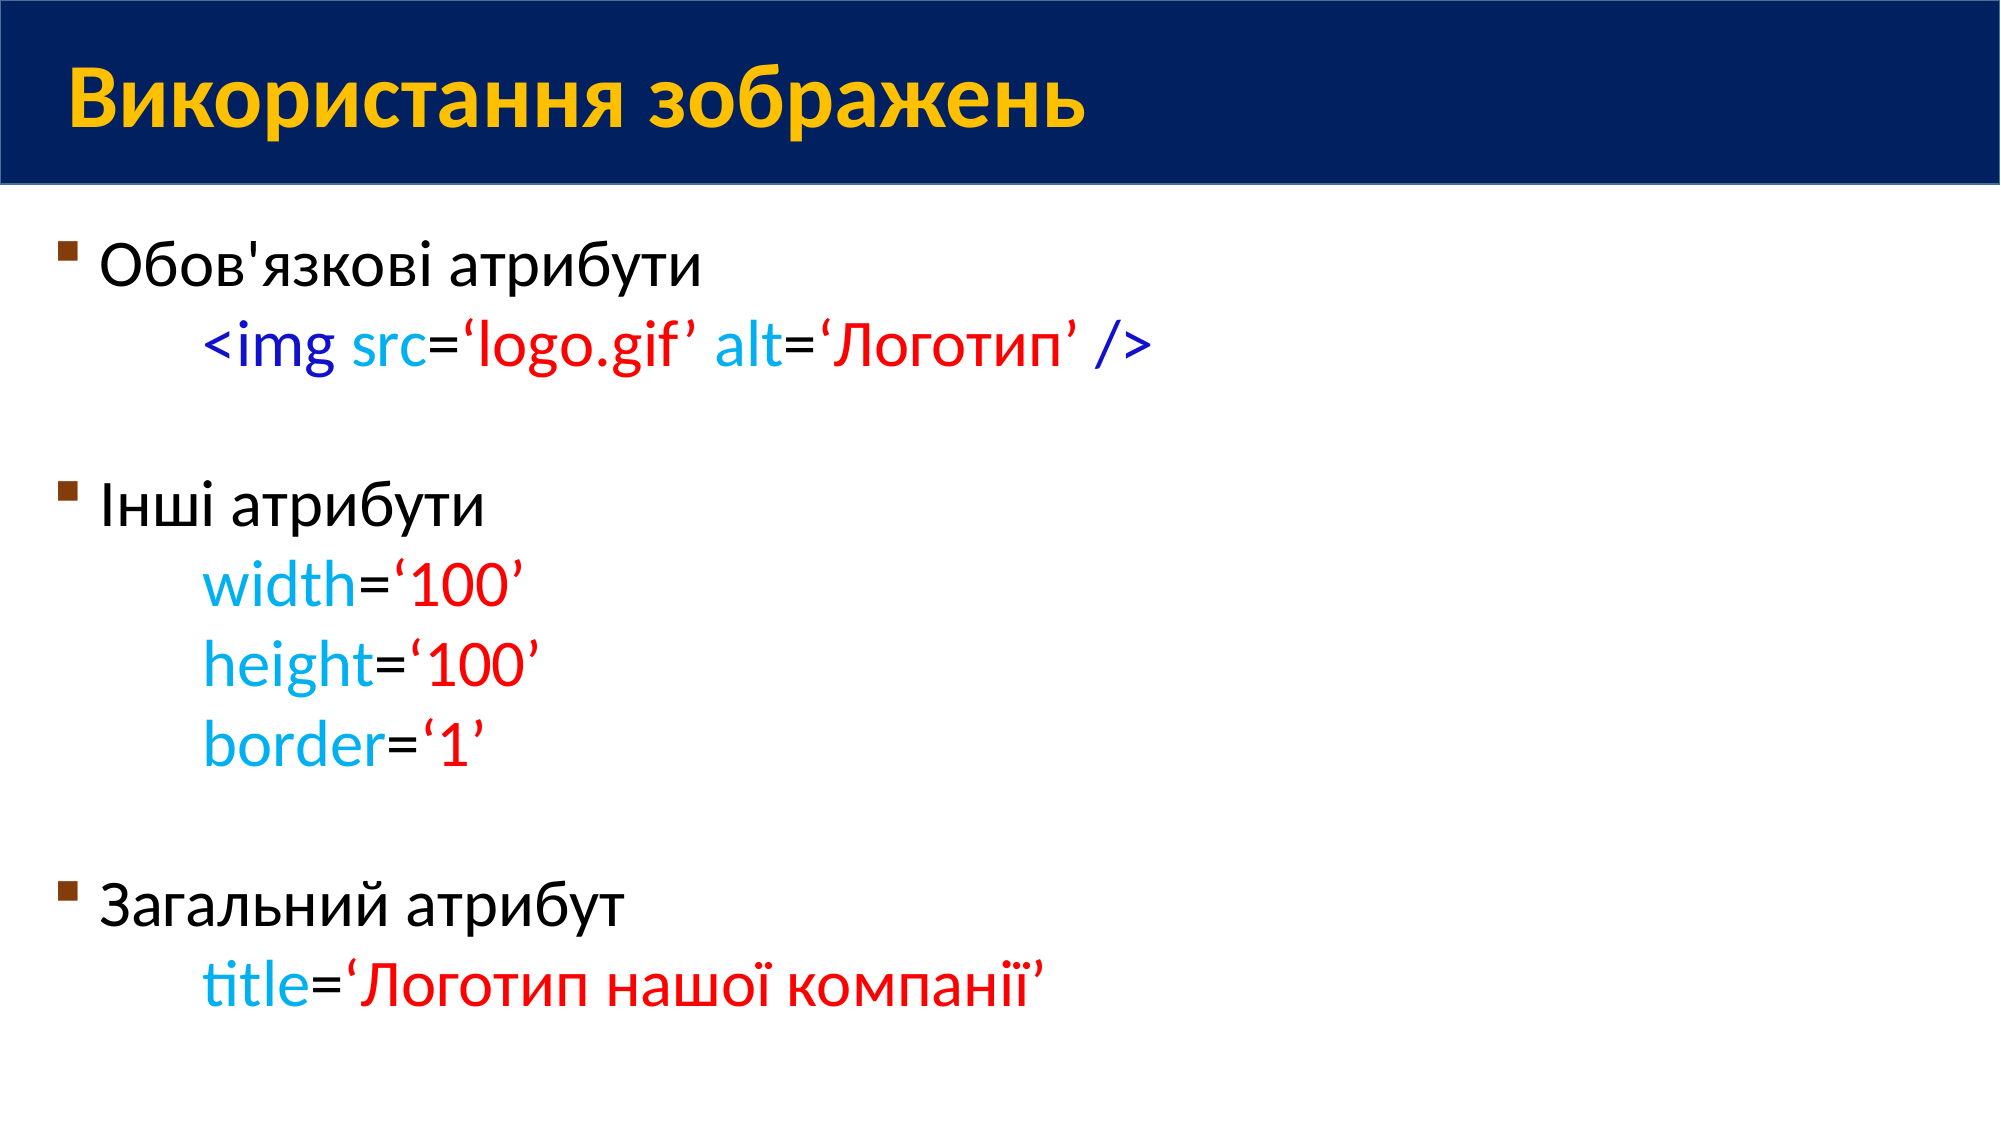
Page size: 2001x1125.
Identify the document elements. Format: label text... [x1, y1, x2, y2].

text_box [0, 0, 2000, 185]
text_box Використання зображень [52, 28, 1972, 154]
text_box Обов'язкові атрибути <img src=‘logo.gif’ alt=‘Логотип’ /> Інші атрибути width=‘100’ height=‘100’ border=‘1’ Загальний атрибут title=‘Логотип нашої компанії’ [38, 212, 1591, 1027]
